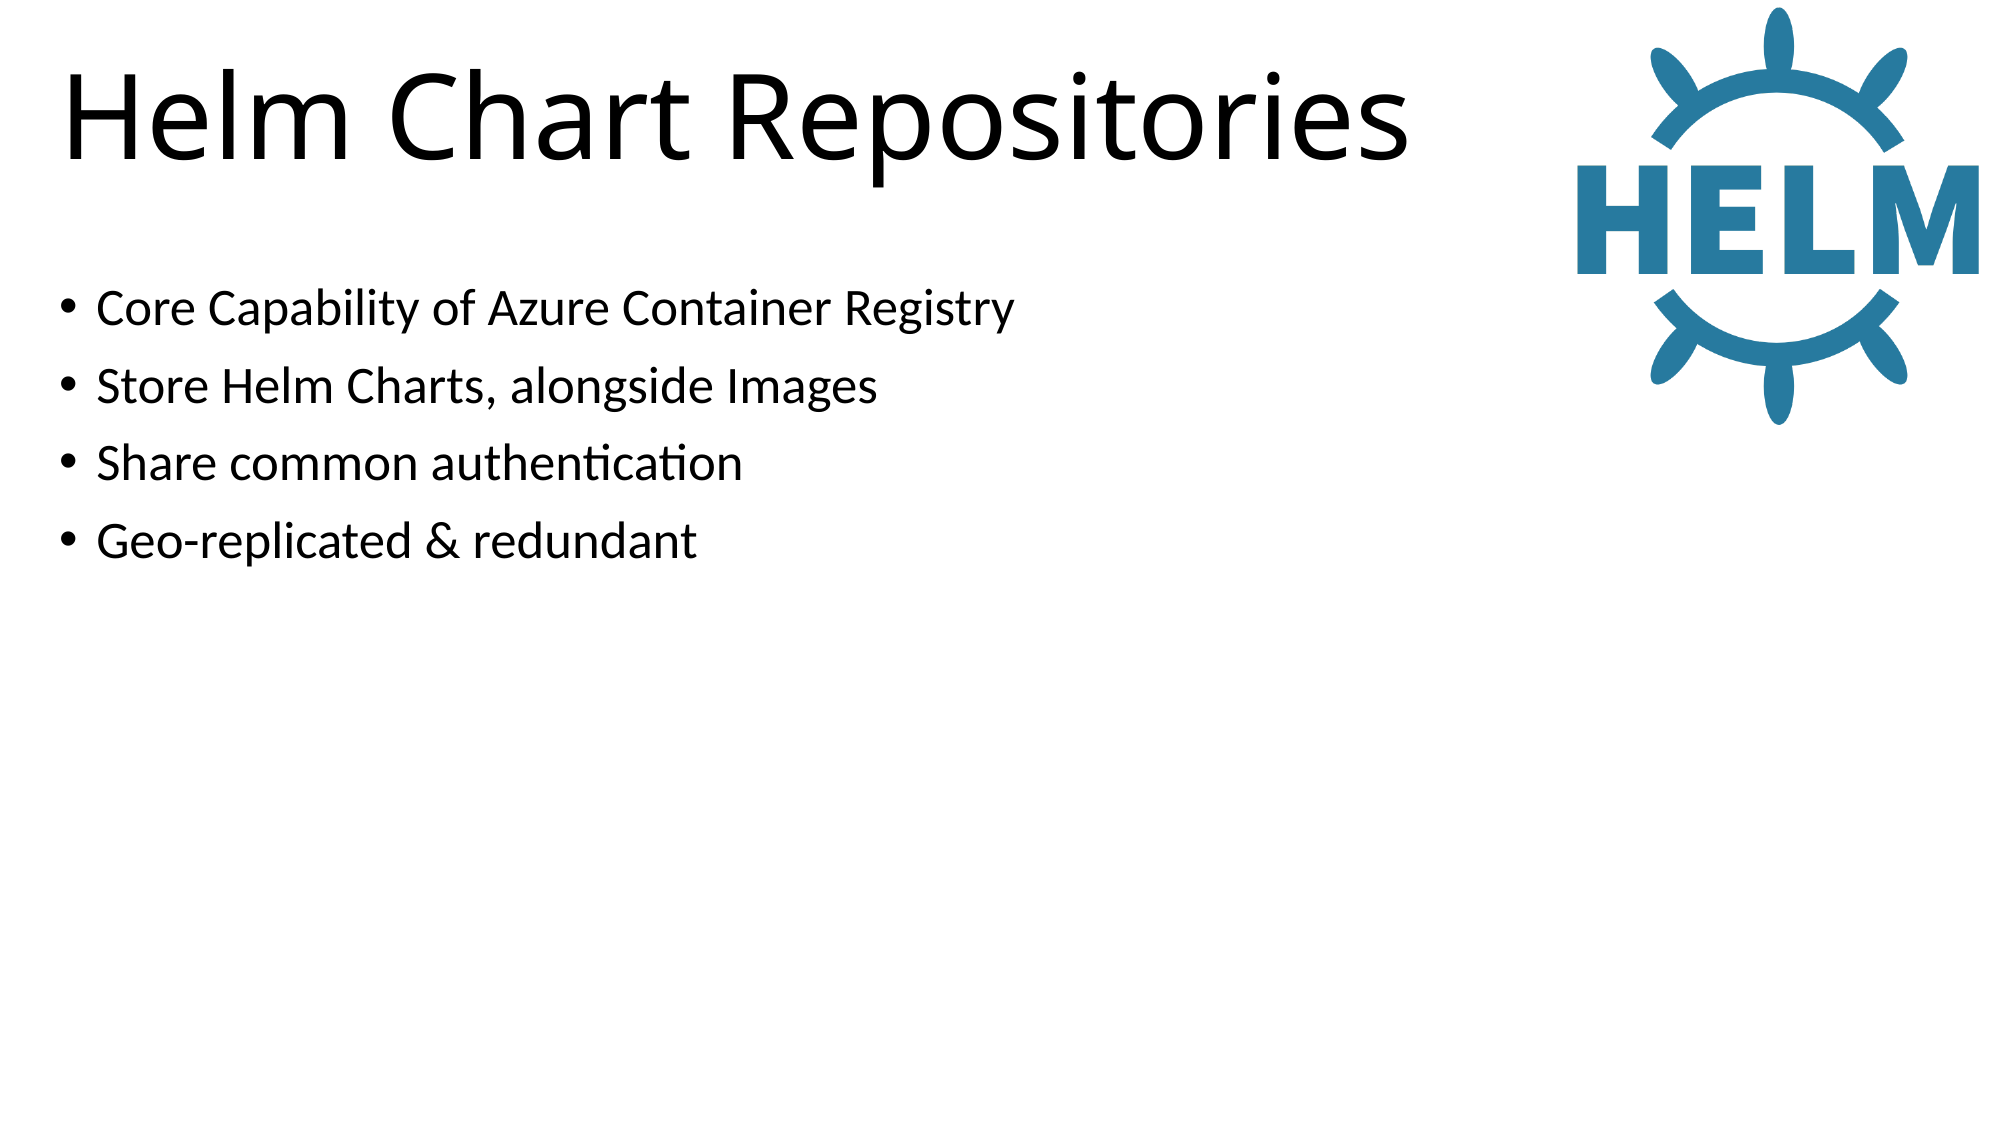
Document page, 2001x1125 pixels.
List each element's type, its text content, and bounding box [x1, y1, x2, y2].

list Core Capability of Azure Container Registry Store Helm Charts, alongside Images Share common authentication Geo-replicated & redundant [44, 272, 1809, 579]
picture [1575, 6, 1979, 426]
title Helm Chart Repositories [44, 47, 1575, 195]
